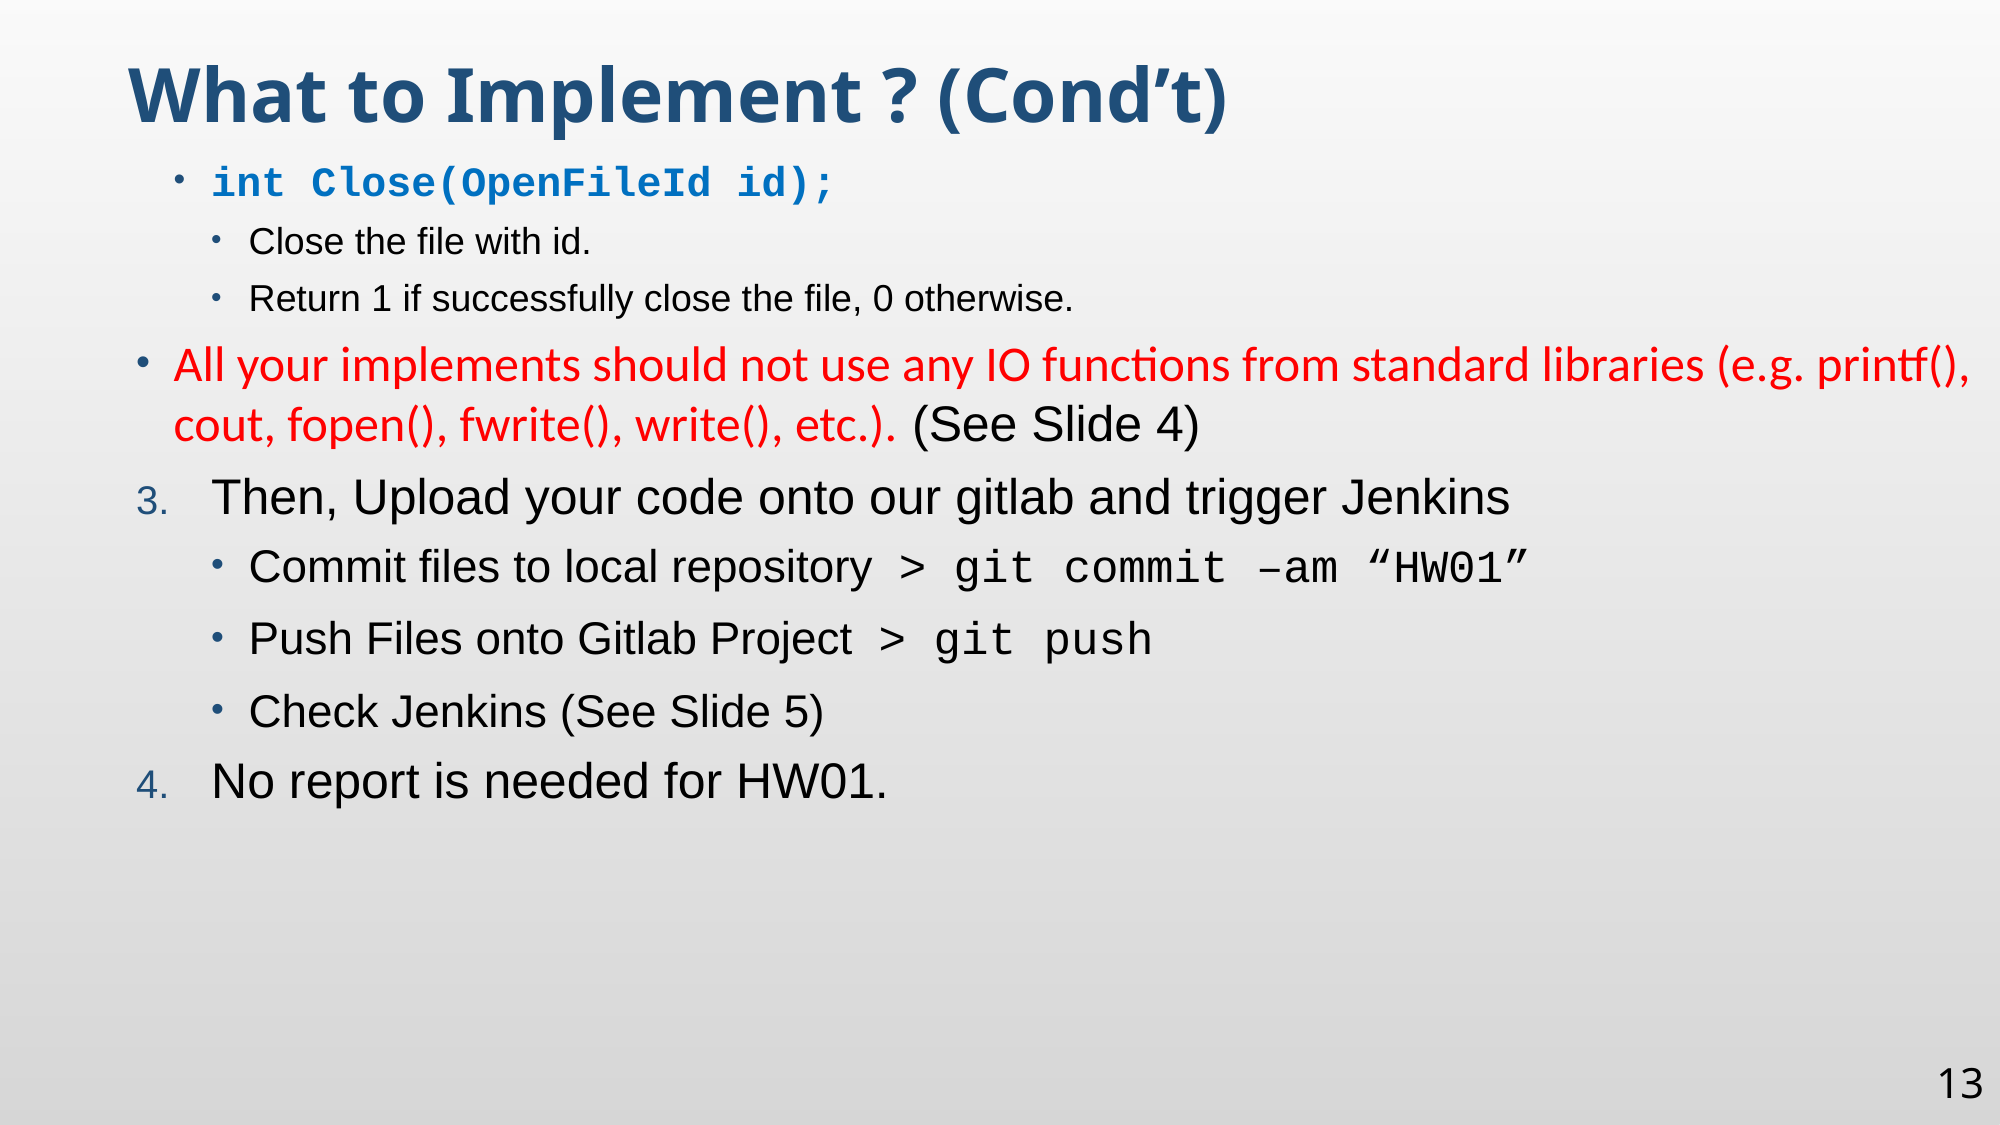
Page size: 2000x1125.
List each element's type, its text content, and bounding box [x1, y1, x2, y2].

text_box What to Implement ? (Cond’t) [113, 30, 1810, 146]
text_box 13 [1811, 1070, 2000, 1101]
list int Close(OpenFileId id); Close the file with id. Return 1 if successfully close the file, 0 otherwise. All your implements should not use any IO functions from standard libraries (e.g. printf(), cout, fopen(), fwrite(), write(), etc.). (See Slide 4) Then, Upload your code onto our gitlab and trigger Jenkins Commit files to local repository > git commit –am “HW01” Push Files onto Gitlab Project > git push Check Jenkins (See Slide 5) No report is needed for HW01. [113, 146, 2000, 1058]
